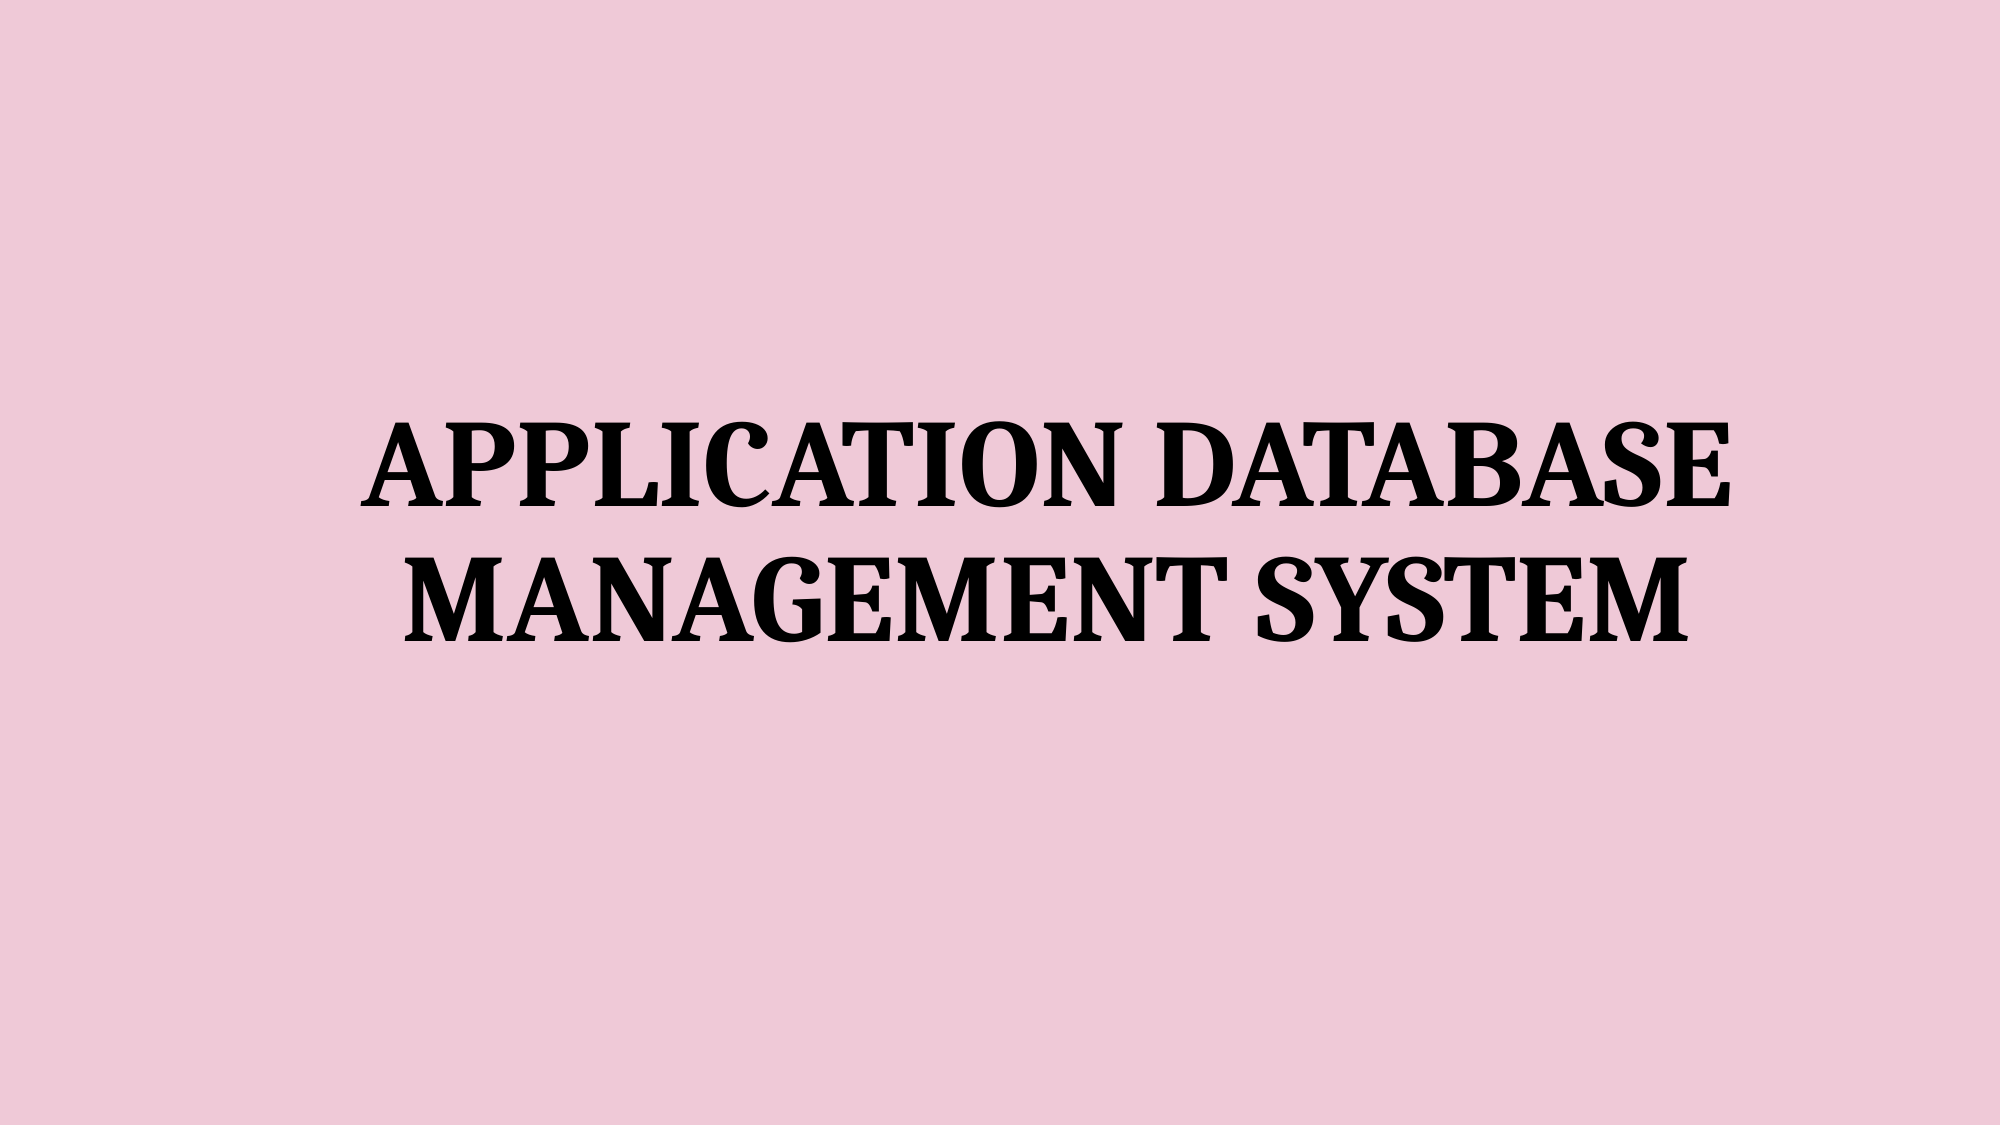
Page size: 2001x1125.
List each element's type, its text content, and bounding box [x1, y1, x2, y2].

title APPLICATION DATABASE MANAGEMENT SYSTEM [302, 352, 1793, 677]
